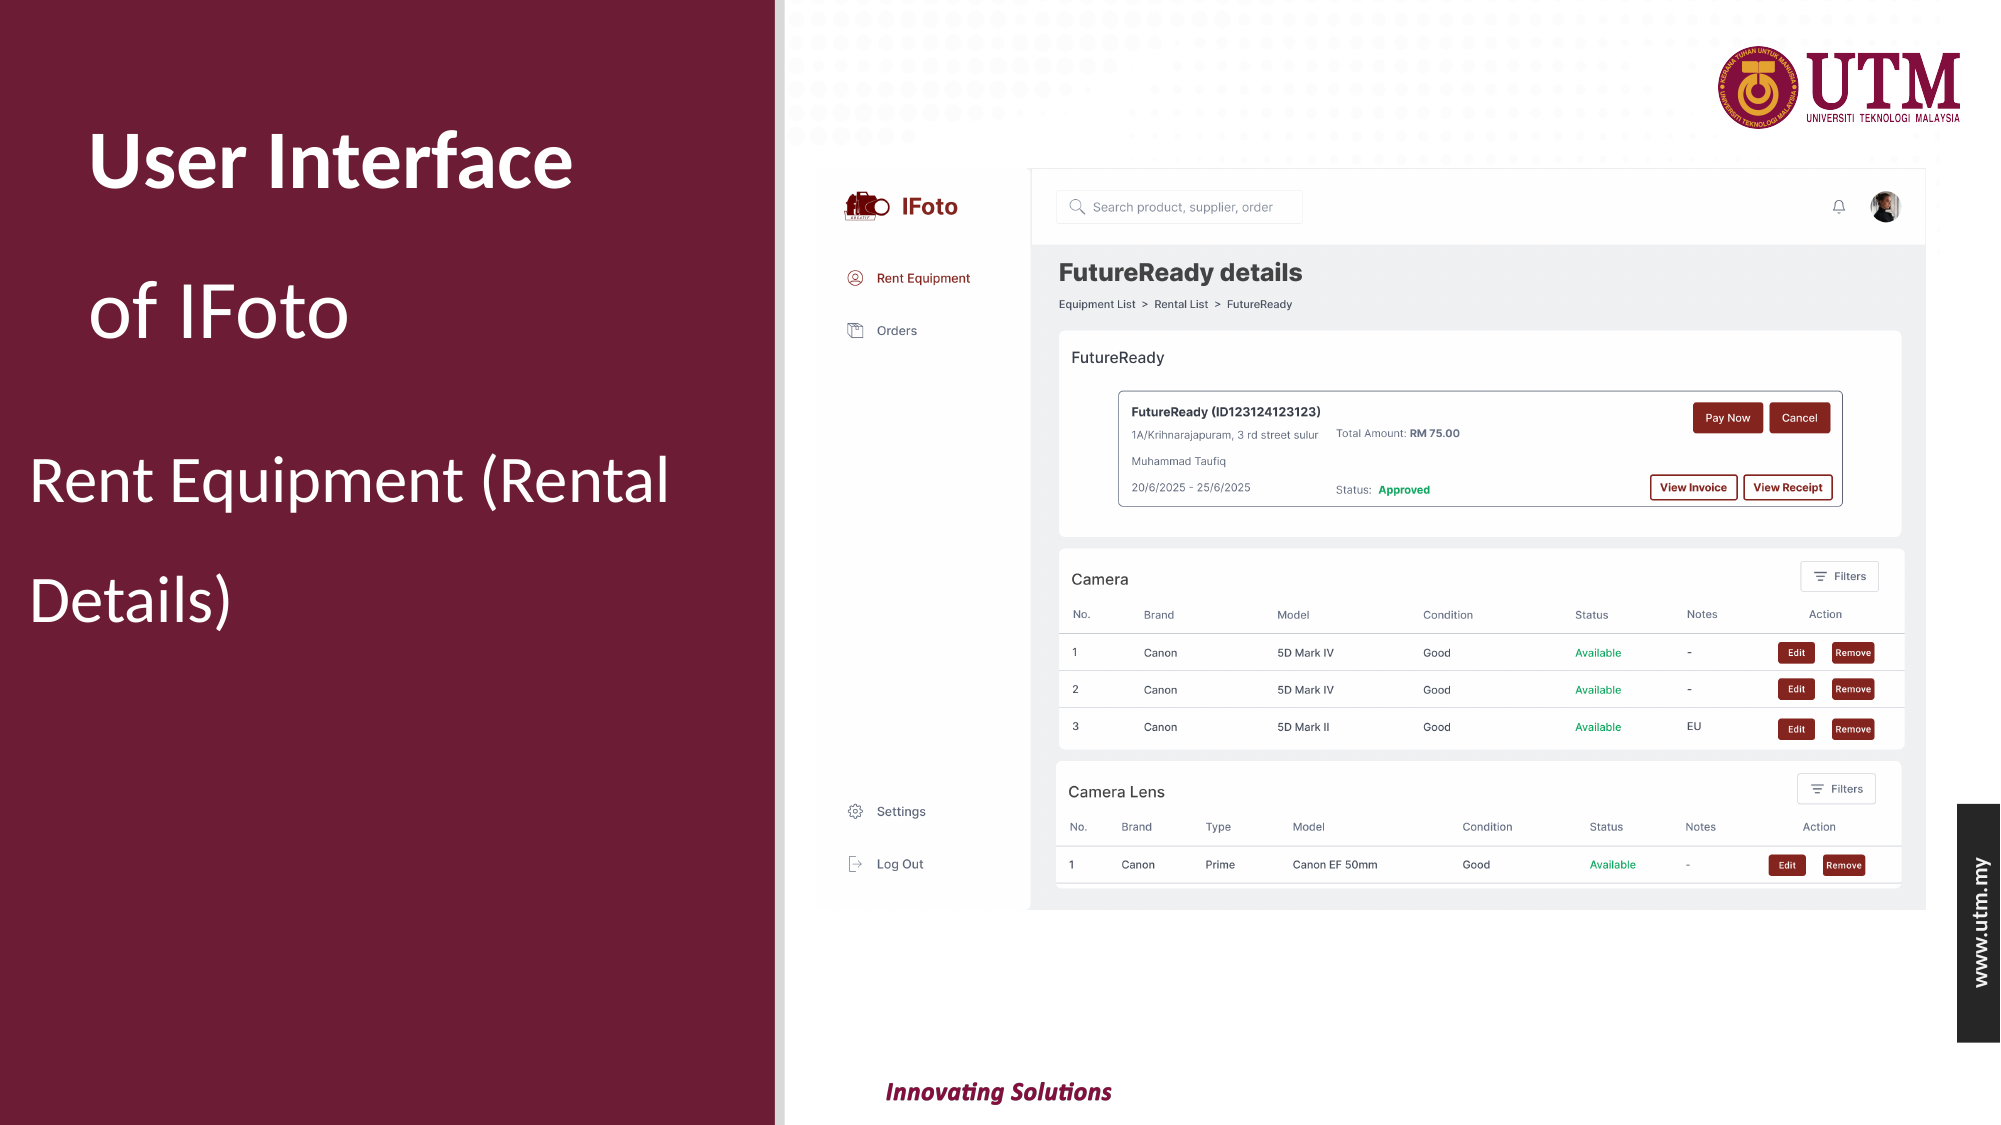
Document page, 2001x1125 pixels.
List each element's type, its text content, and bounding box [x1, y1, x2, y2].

title User Interface of IFoto [73, 47, 677, 353]
text_box Rent Equipment (Rental Details) [14, 388, 757, 539]
picture [785, 0, 1960, 910]
picture [838, 1081, 1159, 1106]
